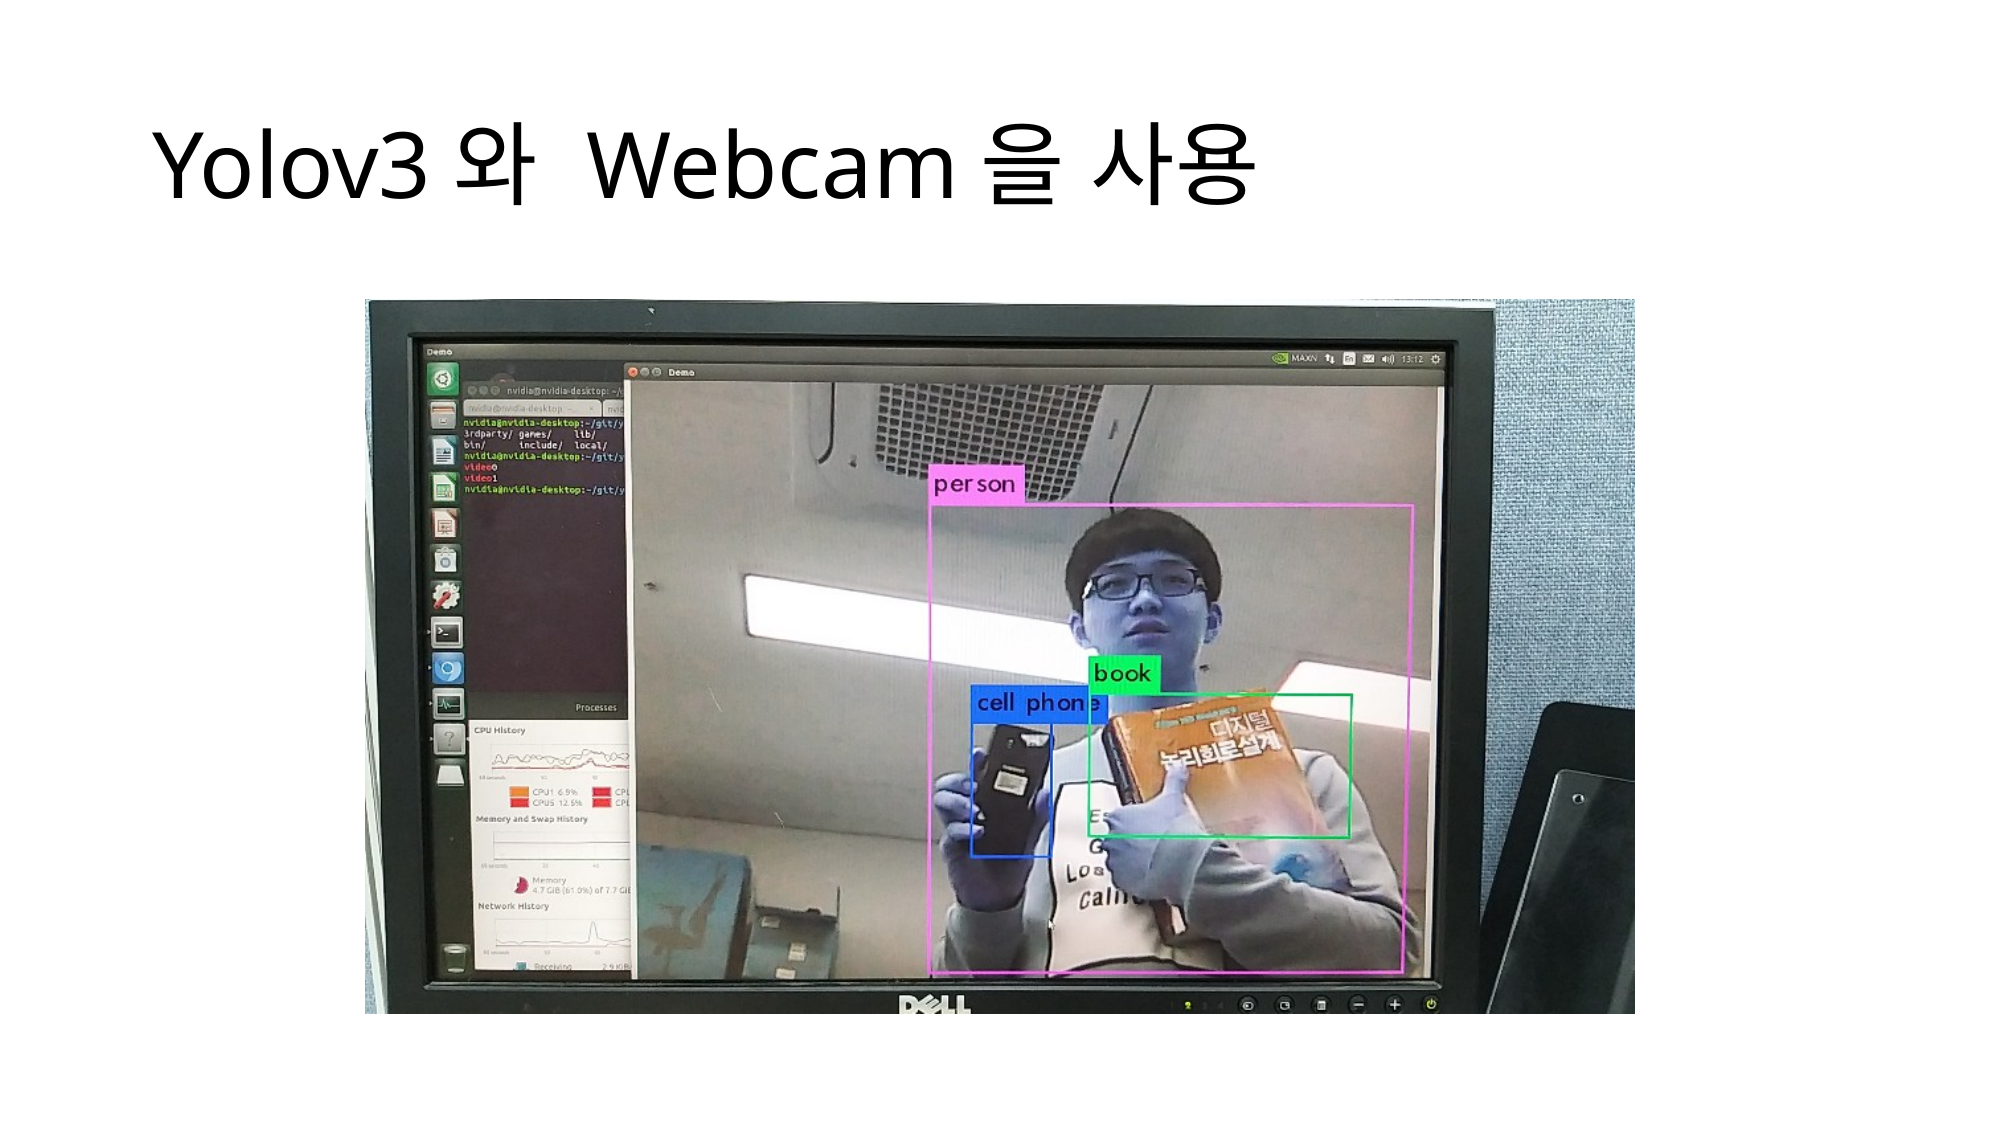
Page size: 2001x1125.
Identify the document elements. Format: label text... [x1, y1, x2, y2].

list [365, 299, 1635, 1014]
title Yolov3와 Webcam을 사용 [137, 59, 1863, 278]
